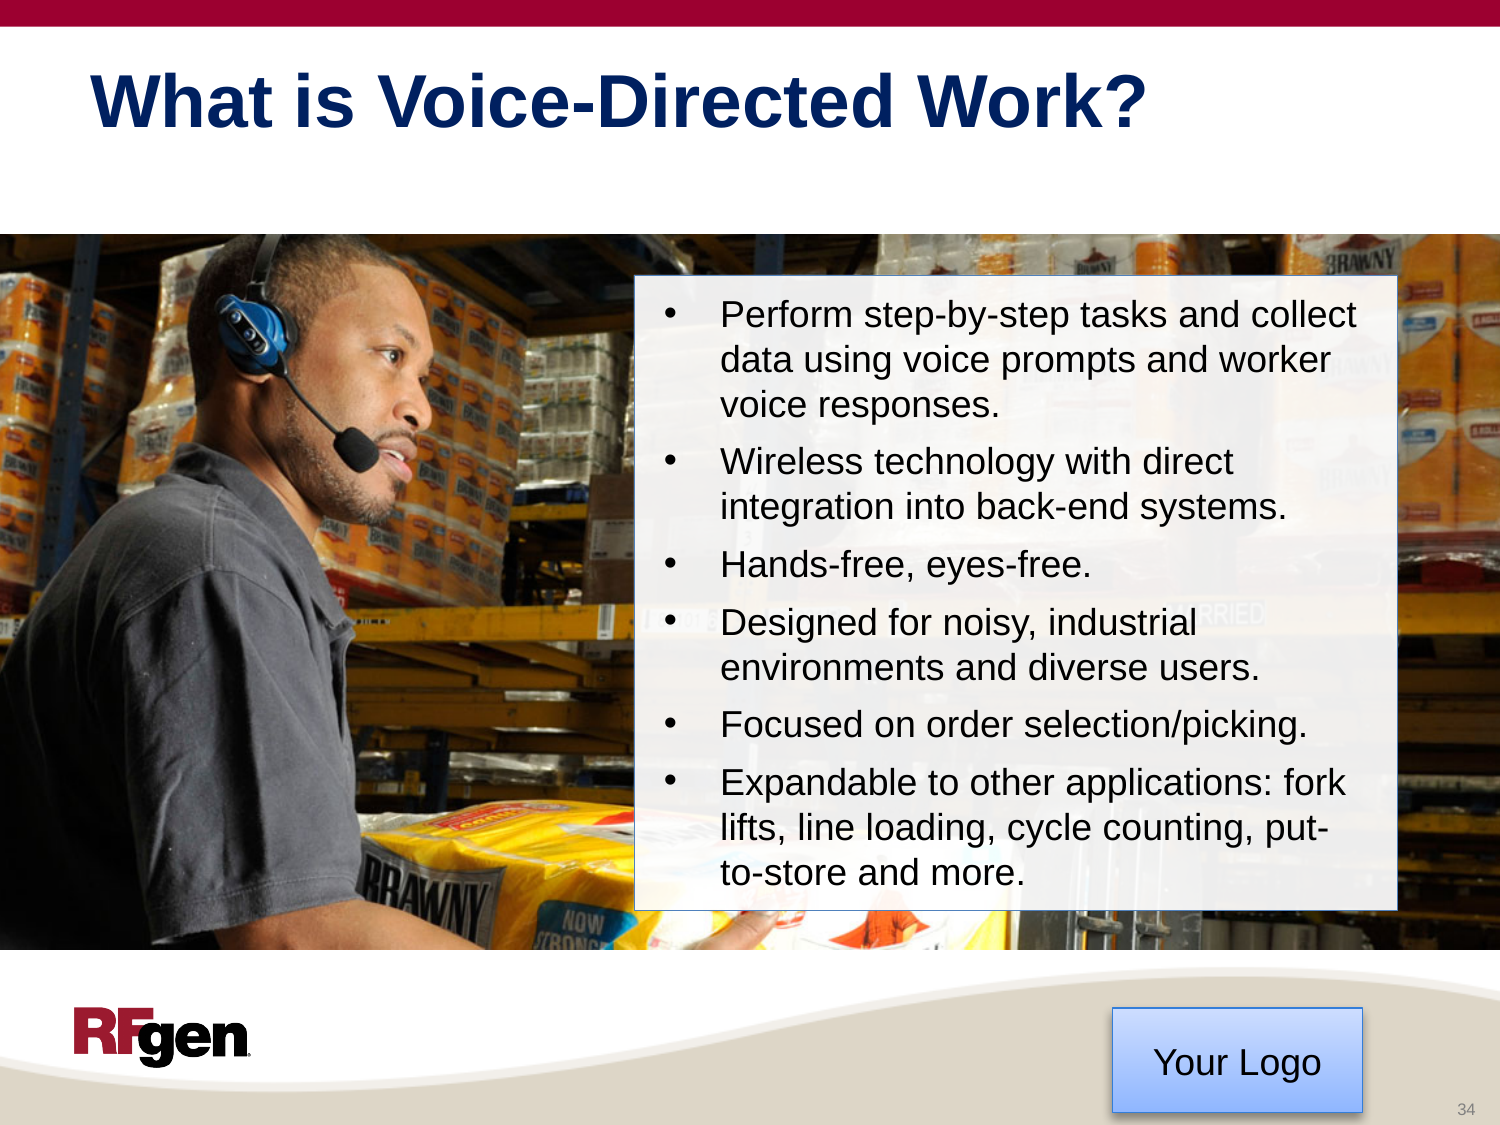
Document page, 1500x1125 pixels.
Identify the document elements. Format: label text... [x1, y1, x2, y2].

title What is Voice-Directed Work? [75, 45, 1425, 231]
picture [0, 958, 1500, 1125]
slide_number 34 [1435, 1079, 1498, 1125]
picture [0, 233, 1500, 951]
